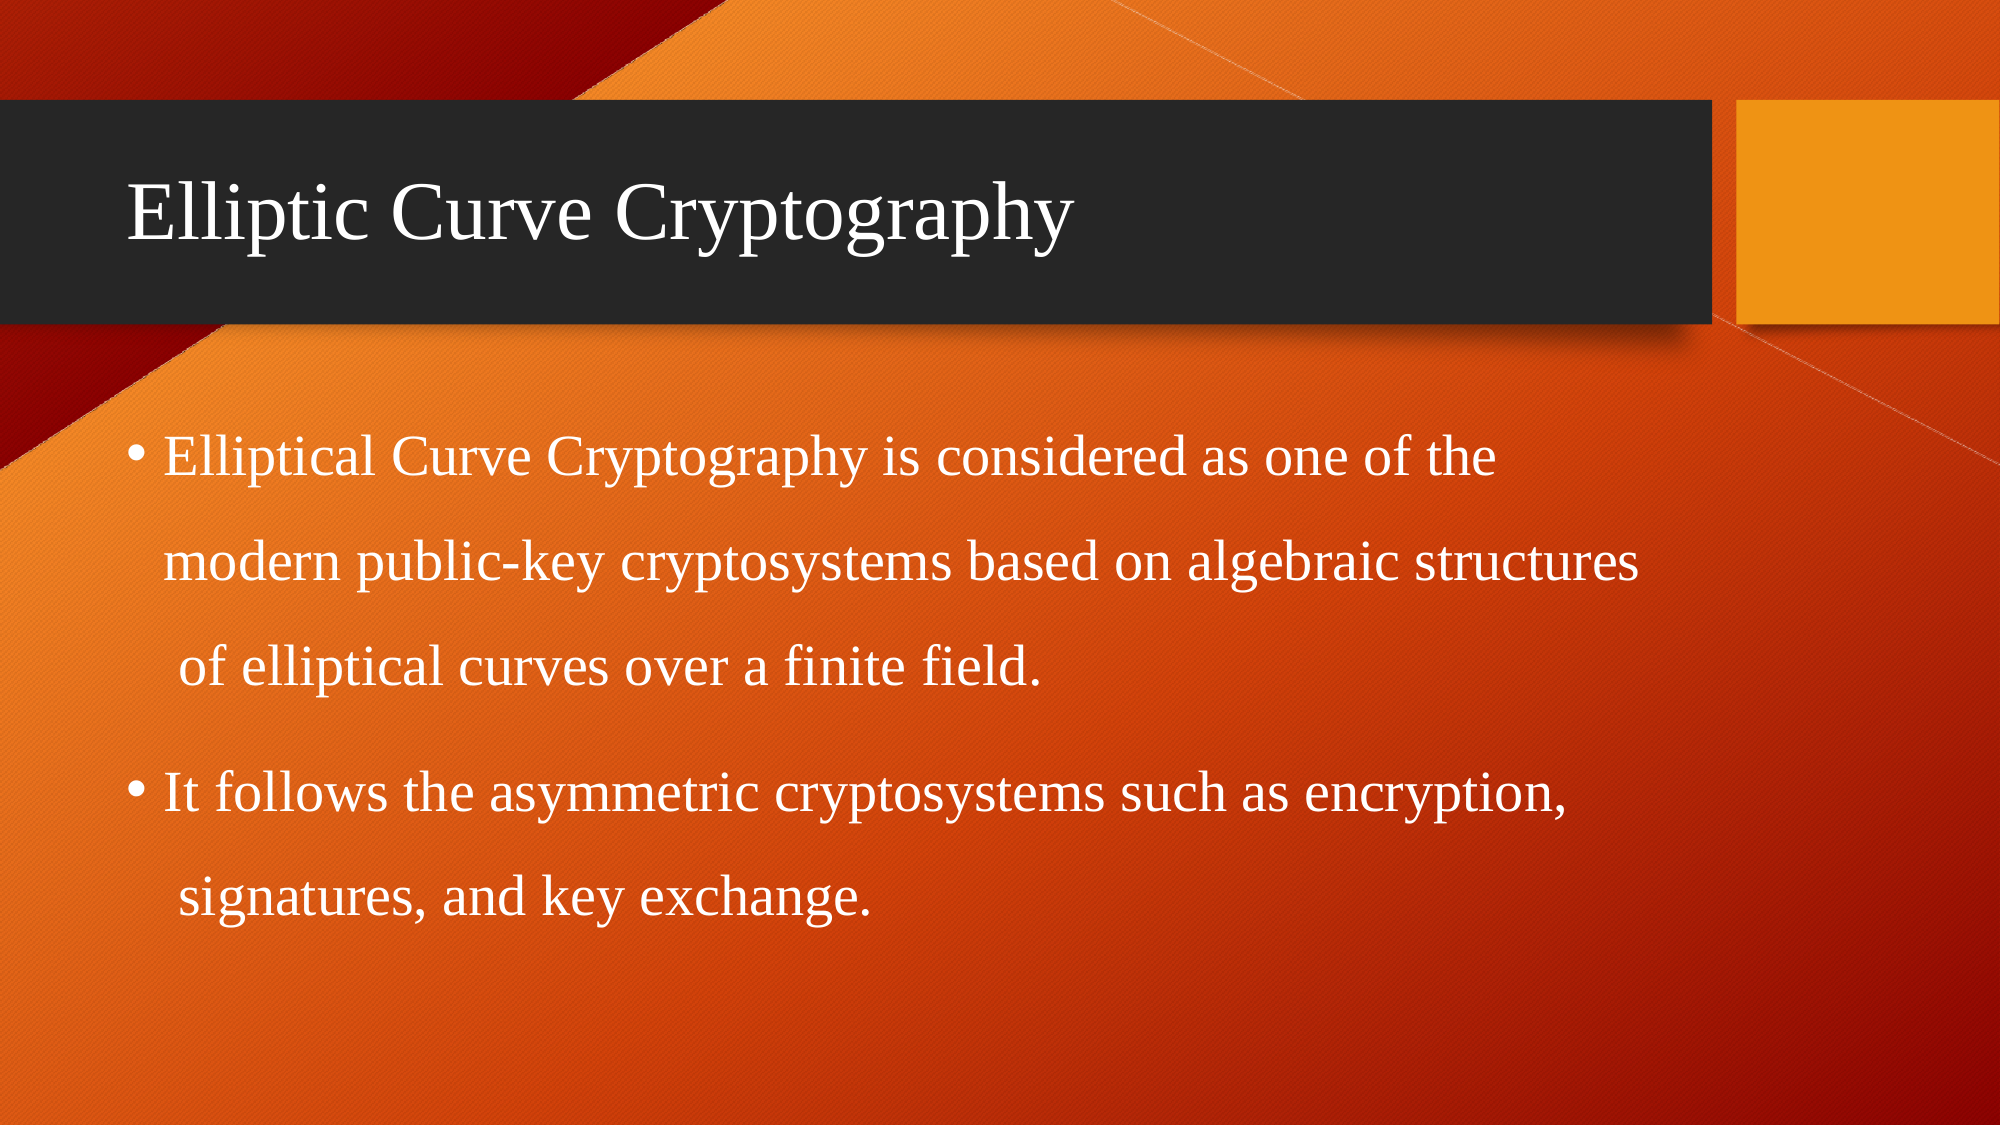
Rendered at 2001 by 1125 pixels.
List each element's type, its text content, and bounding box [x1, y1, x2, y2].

picture [0, 0, 2000, 1125]
title Elliptic Curve Cryptography [124, 154, 1079, 345]
text_box Elliptical Curve Cryptography is considered as one of the modern public-key cryptosystems based on algebraic structures of elliptical curves over a finite field. It follows the asymmetric cryptosystems such as encryption, signatures, and key exchange. [124, 379, 1644, 928]
